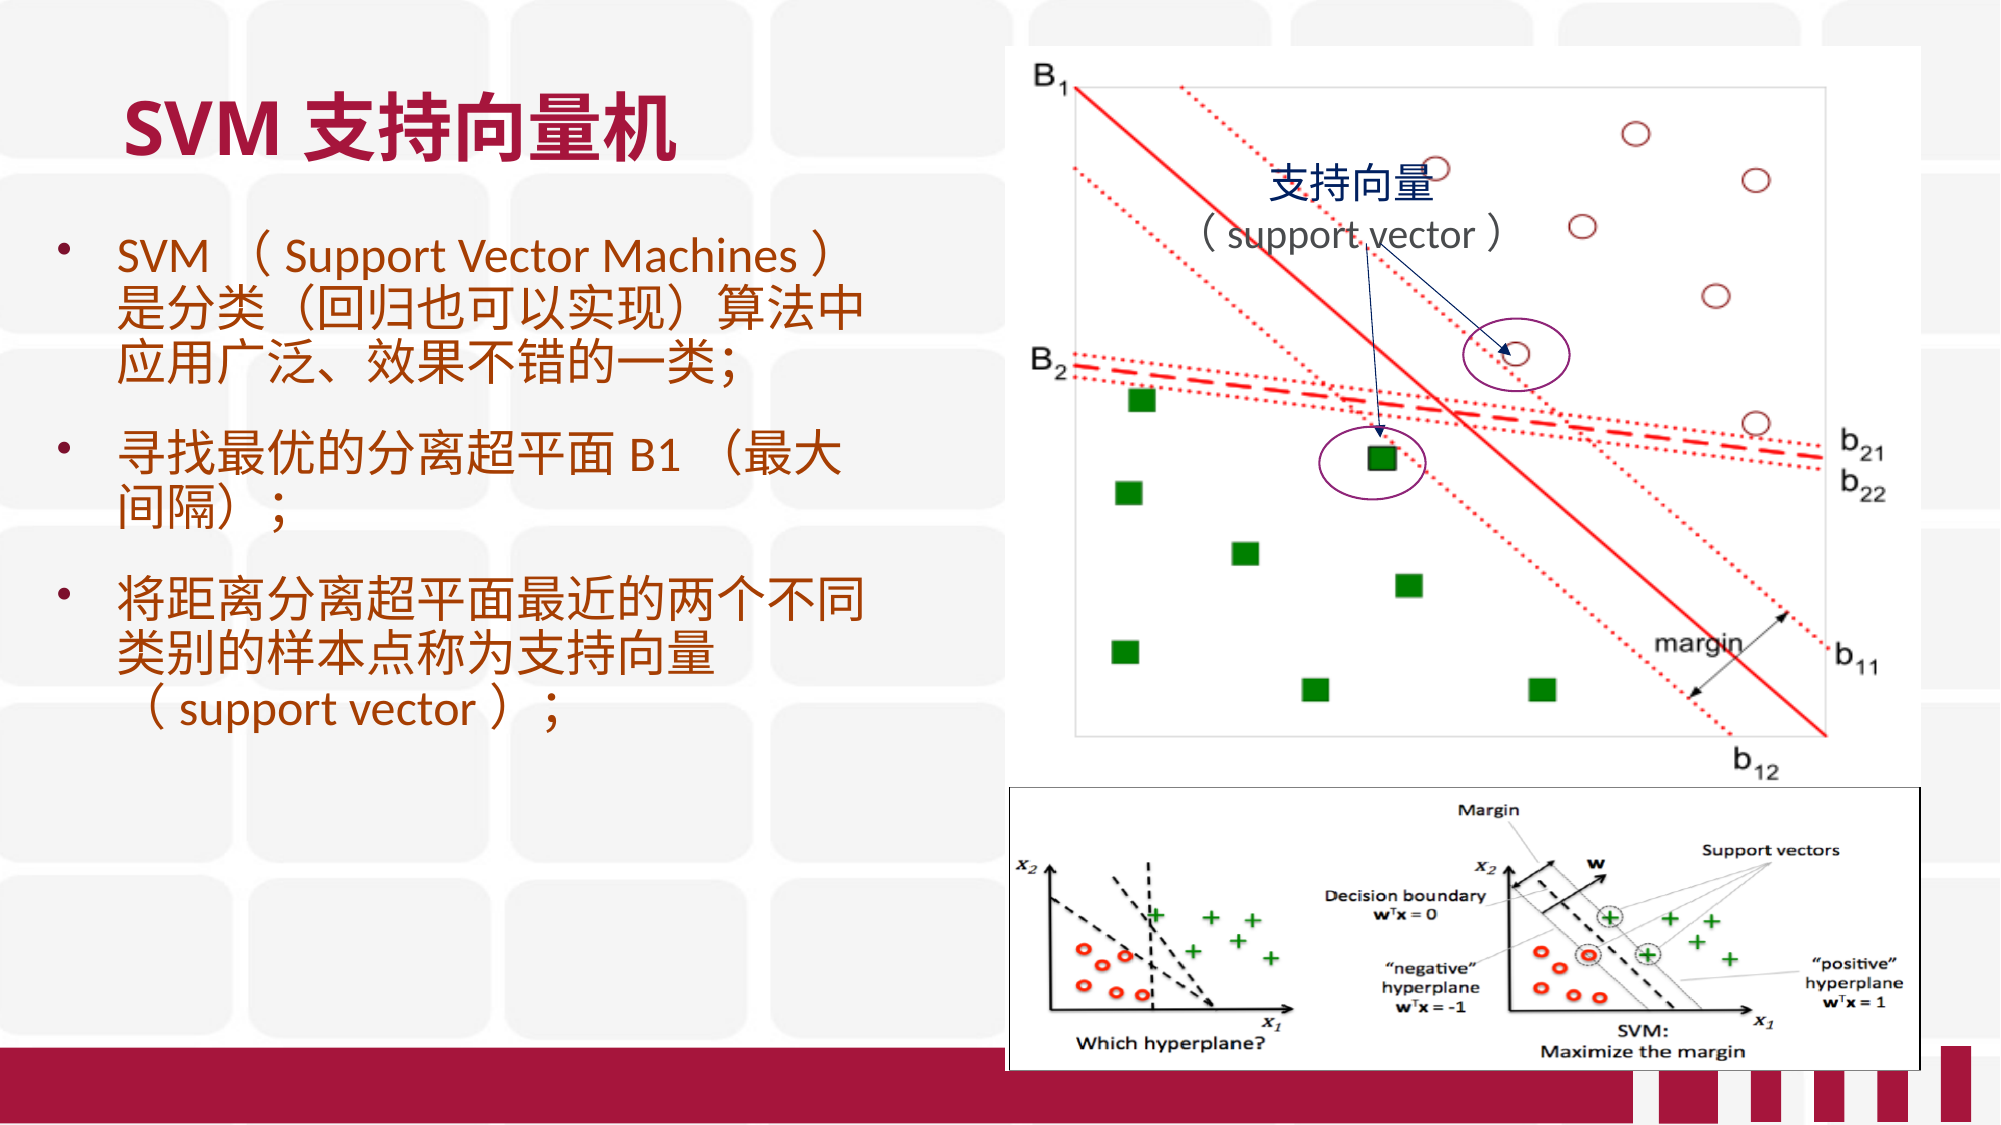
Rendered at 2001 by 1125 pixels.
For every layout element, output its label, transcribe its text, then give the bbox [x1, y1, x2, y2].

list SVM（Support Vector Machines）是分类（回归也可以实现）算法中应用广泛、效果不错的一类； 寻找最优的分离超平面B1（最大间隔）； 将距离分离超平面最近的两个不同类别的样本点称为支持向量（support vector）； [43, 221, 902, 997]
title SVM支持向量机 [108, 75, 1005, 188]
picture [0, 0, 2000, 1125]
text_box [1005, 46, 1921, 784]
